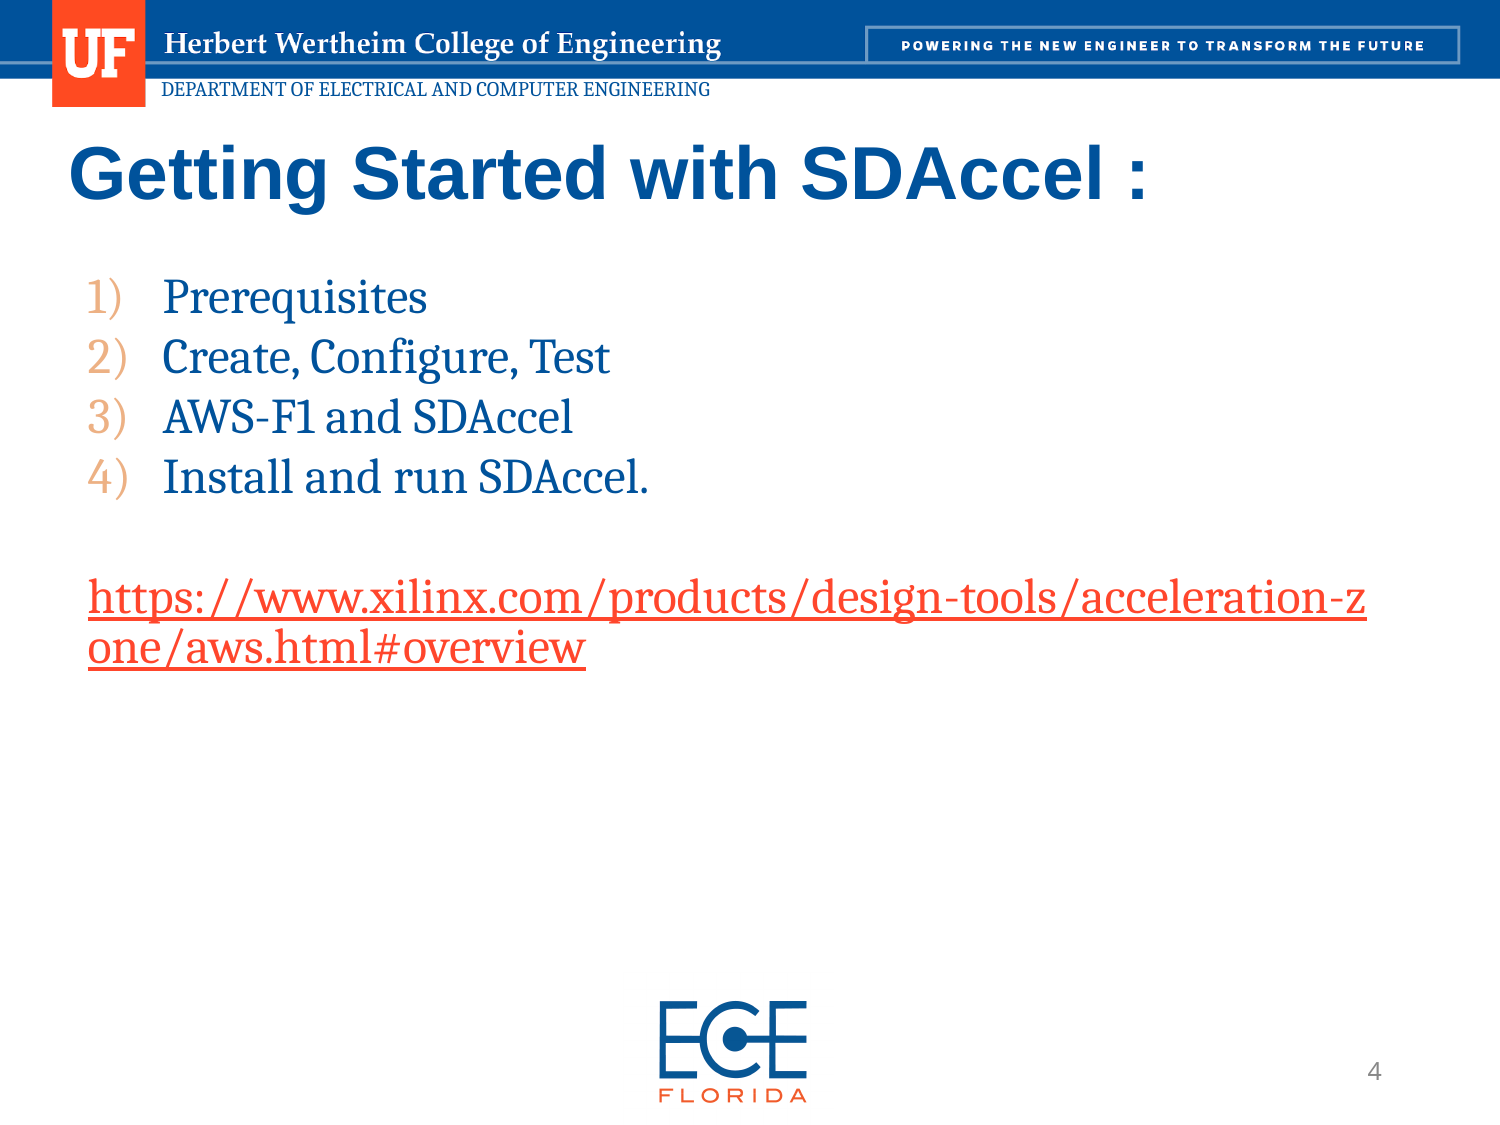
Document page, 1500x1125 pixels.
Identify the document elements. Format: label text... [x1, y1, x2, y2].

slide_number 4 [1059, 1042, 1397, 1103]
picture [623, 972, 834, 1125]
title Getting Started with SDAccel : [53, 116, 1404, 256]
picture [0, 0, 1500, 107]
list Prerequisites Create, Configure, Test AWS-F1 and SDAccel Install and run SDAccel. https://www.xilinx.com/products/design-tools/acceleration-zone/aws.html#overview [53, 256, 1404, 869]
